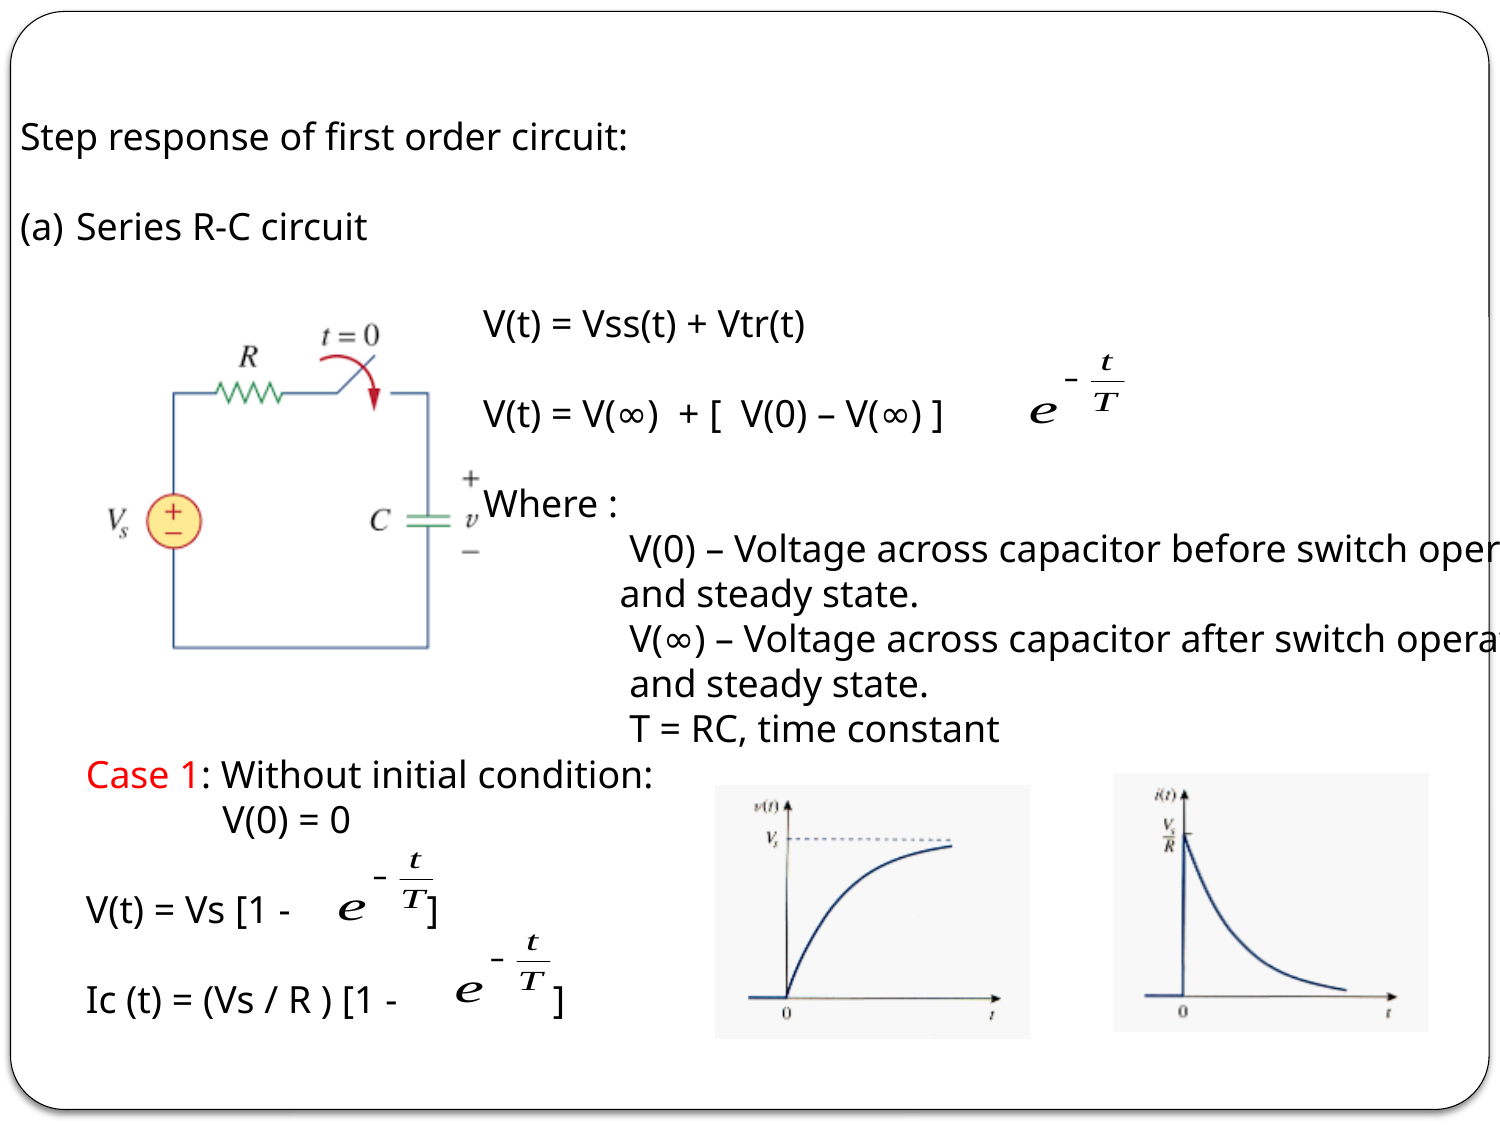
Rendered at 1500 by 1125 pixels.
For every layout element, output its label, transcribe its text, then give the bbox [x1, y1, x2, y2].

text_box Step response of first order circuit: Series R-C circuit [5, 105, 644, 301]
picture [714, 784, 1031, 1039]
text_box [25, 1, 76, 27]
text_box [445, 918, 563, 1014]
picture [70, 316, 535, 657]
picture [1113, 773, 1430, 1032]
text_box Case 1: Without initial condition: V(0) = 0 V(t) = Vs [1 - ] Ic (t) = (Vs / R ) [1 - ] [71, 743, 679, 1029]
text_box V(t) = Vss(t) + Vtr(t) V(t) = V(∞) + [ V(0) – V(∞) ] Where : V(0) – Voltage across capacitor before switch operation and steady state. V(∞) – Voltage across capacitor after switch operations and steady state. T = RC, time constant [468, 292, 1500, 758]
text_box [1019, 339, 1137, 434]
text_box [327, 836, 446, 932]
